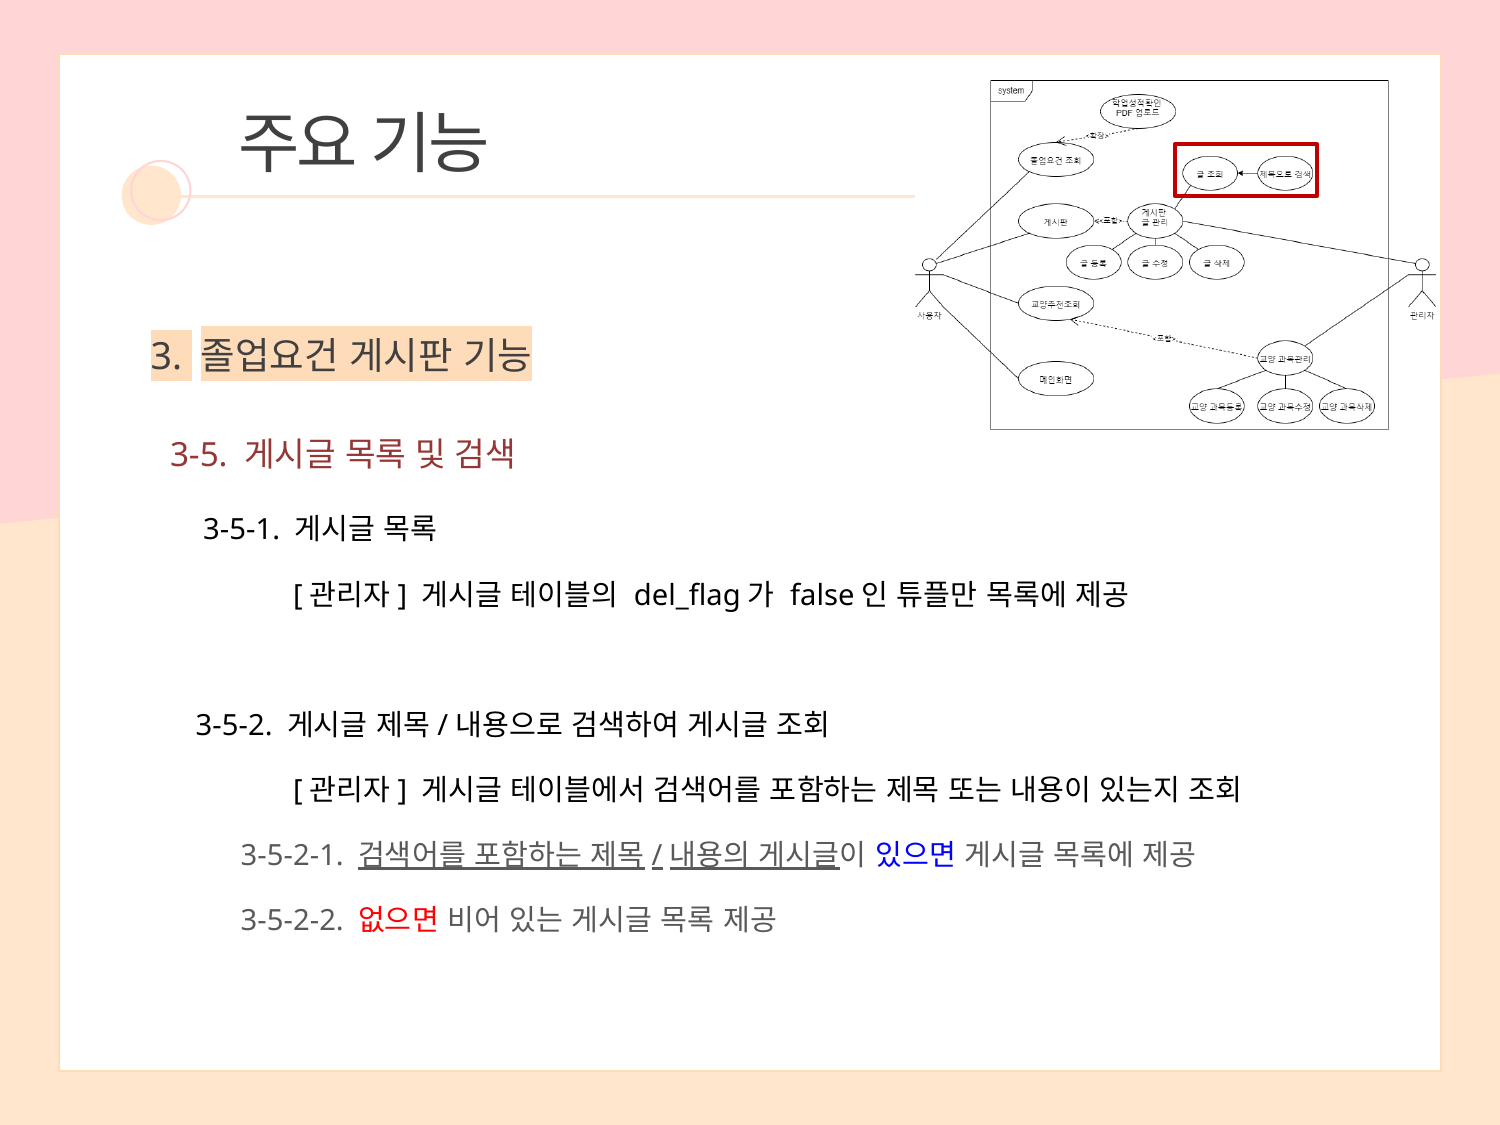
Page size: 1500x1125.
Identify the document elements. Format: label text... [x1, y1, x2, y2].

picture [915, 80, 1436, 431]
text_box 주요 기능 [223, 93, 506, 189]
text_box 3. 졸업요건 게시판 기능 3-5. 게시글 목록 및 검색 3-5-1. 게시글 목록 [관리자] 게시글 테이블의 del_flag가 false인 튜플만 목록에 제공 3-5-2. 게시글 제목/내용으로 검색하여 게시글 조회 [관리자] 게시글 테이블에서 검색어를 포함하는 제목 또는 내용이 있는지 조회 3-5-2-1. 검색어를 포함하는 제목/내용의 게시글이 있으면 게시글 목록에 제공 3-5-2-2. 없으면 비어 있는 게시글 목록 제공 [135, 302, 1500, 944]
